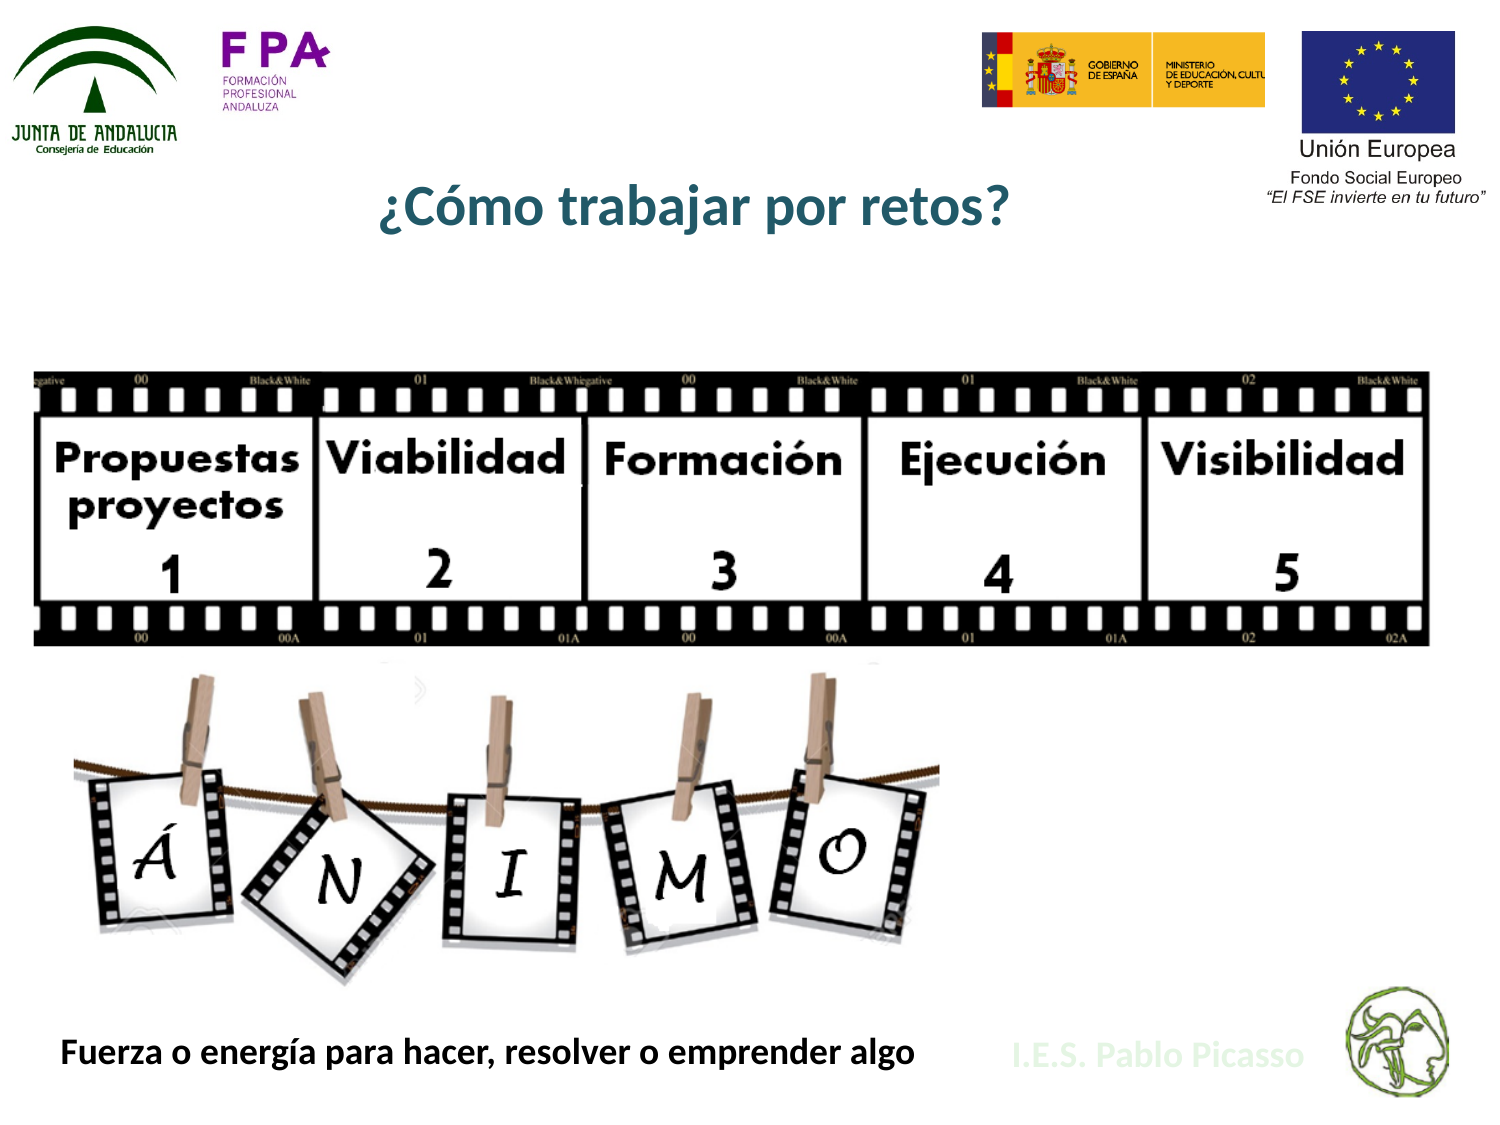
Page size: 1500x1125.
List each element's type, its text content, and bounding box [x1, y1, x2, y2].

text_box ¿Cómo trabajar por retos? [362, 212, 1027, 245]
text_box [996, 980, 1461, 1102]
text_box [5, 1, 1487, 204]
picture [26, 361, 1439, 654]
picture [64, 656, 947, 993]
text_box Fuerza o energía para hacer, resolver o emprender algo [45, 1019, 966, 1080]
